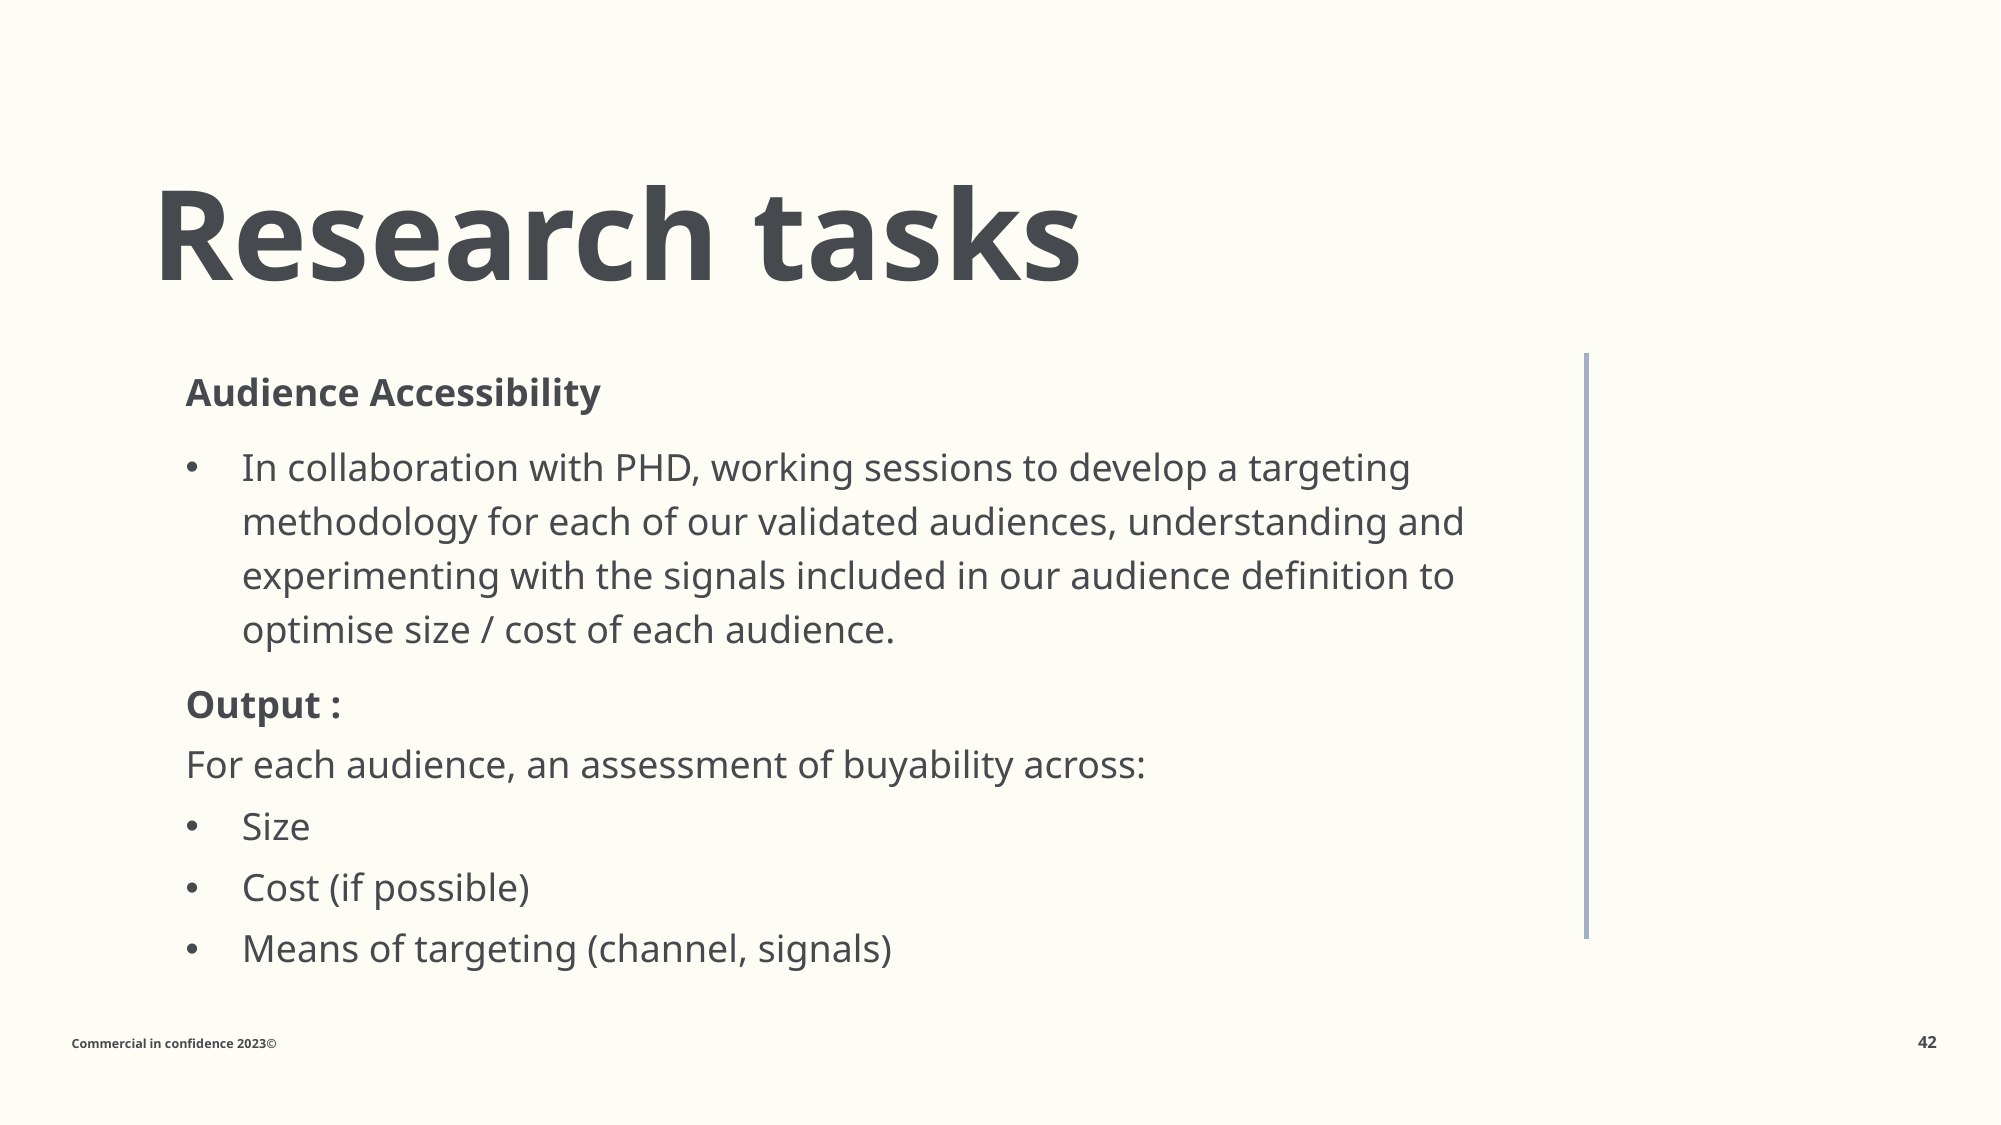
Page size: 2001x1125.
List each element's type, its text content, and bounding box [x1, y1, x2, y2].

text_box 42 [1502, 1013, 1953, 1074]
text_box Audience Accessibility In collaboration with PHD, working sessions to develop a targeting methodology for each of our validated audiences, understanding and experimenting with the signals included in our audience definition to optimise size / cost of each audience. Output : For each audience, an assessment of buyability across: Size Cost (if possible) Means of targeting (channel, signals) [170, 352, 1587, 992]
title Research tasks [136, 51, 1522, 316]
footer Commercial in confidence 2023© [56, 1013, 732, 1074]
